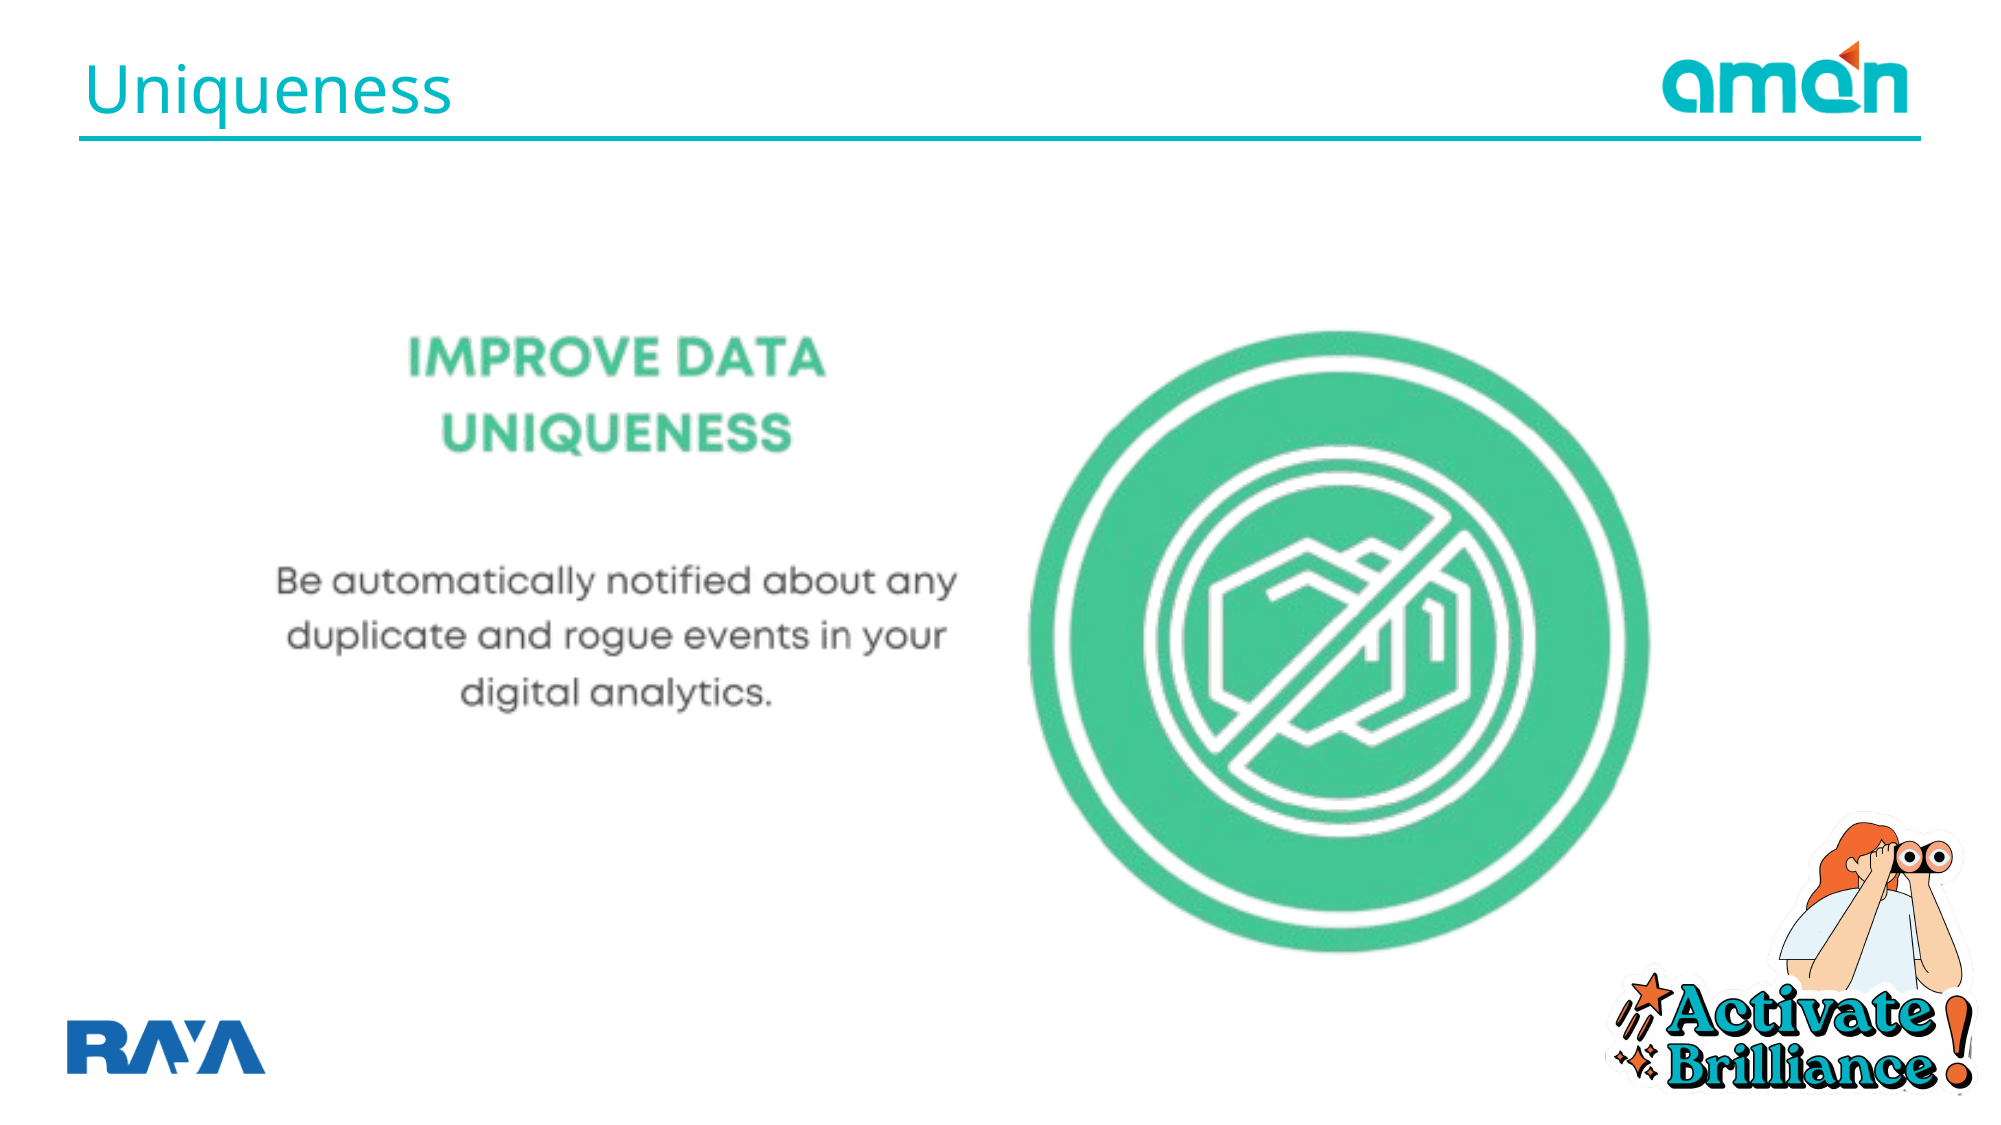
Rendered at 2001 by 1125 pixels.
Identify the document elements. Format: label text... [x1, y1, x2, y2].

text_box Uniqueness [68, 31, 938, 153]
picture [1661, 40, 1909, 114]
picture [67, 149, 2000, 1115]
